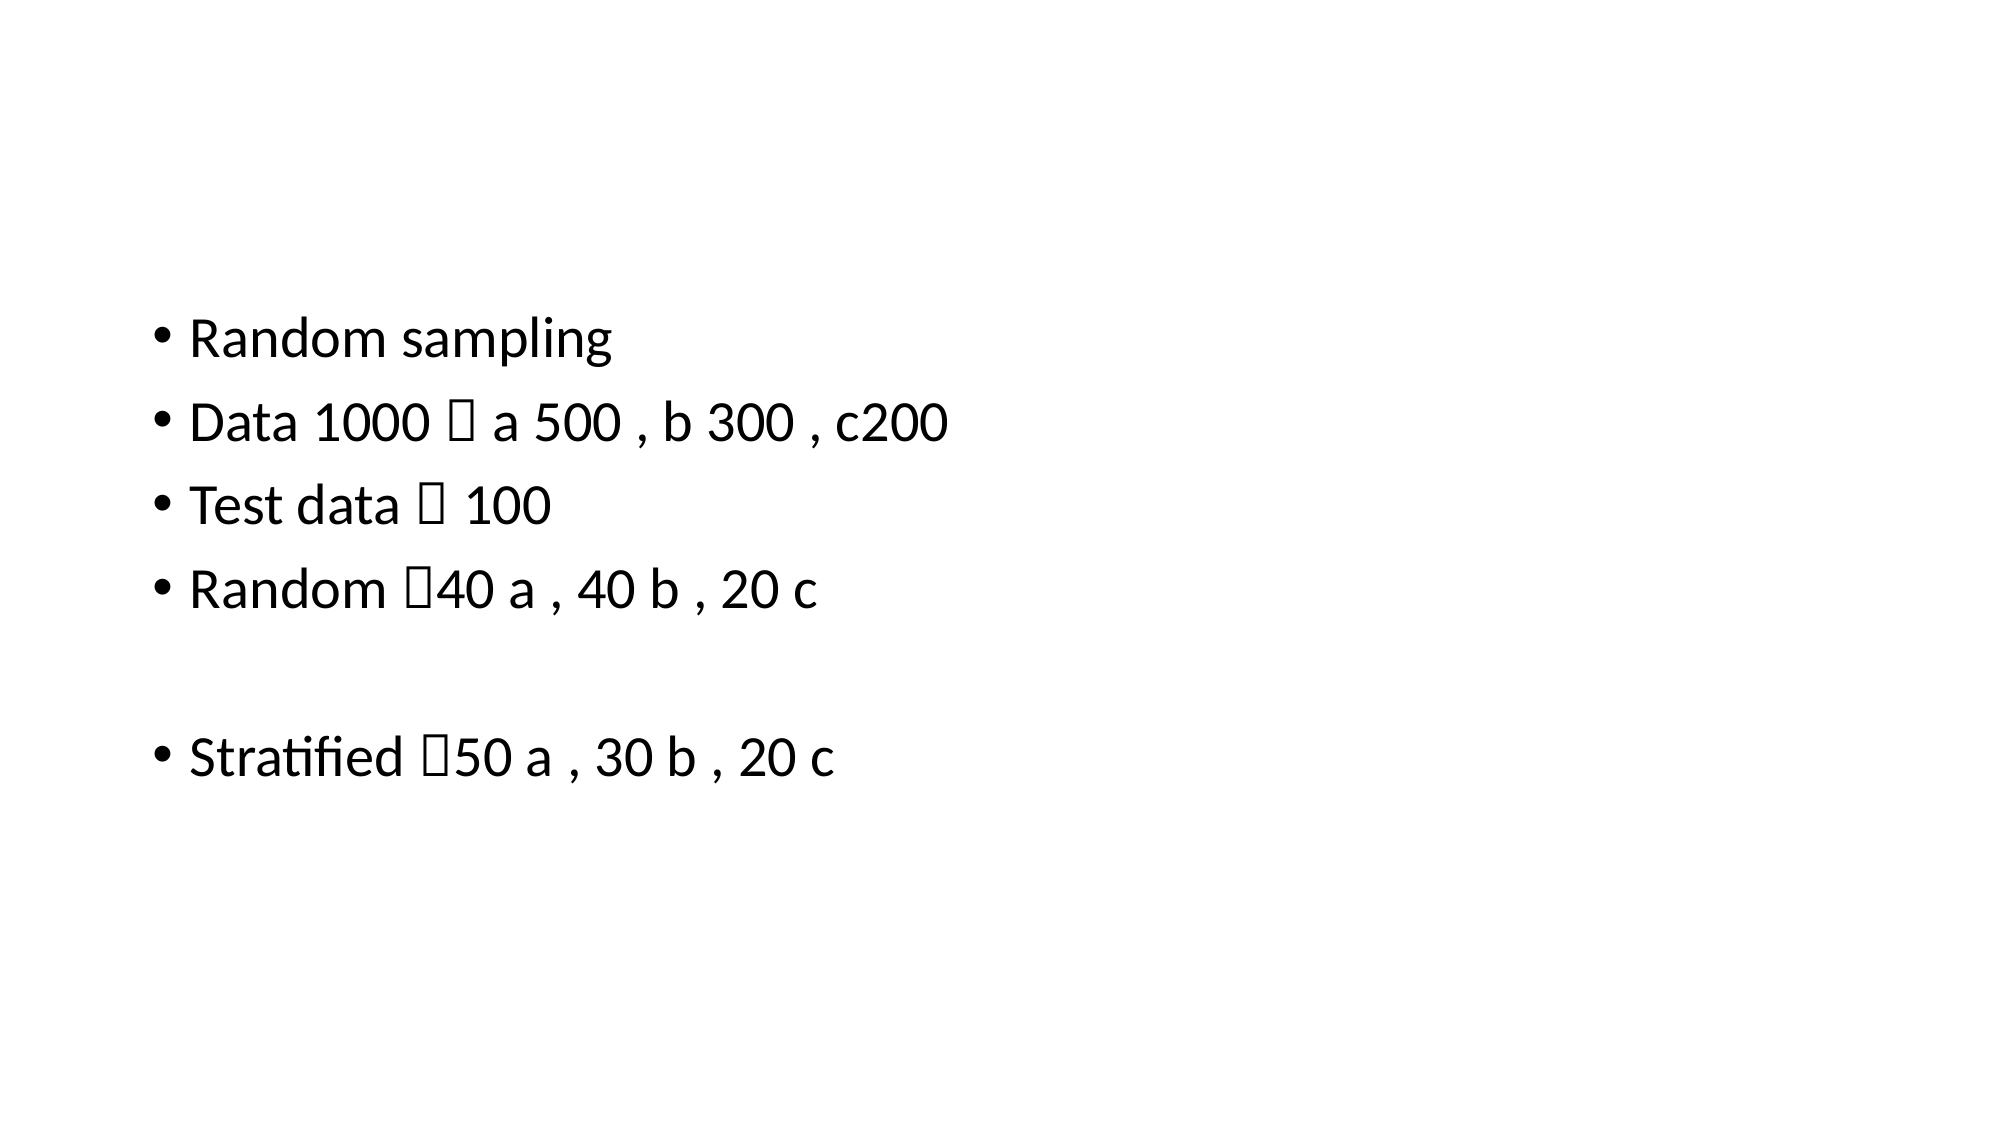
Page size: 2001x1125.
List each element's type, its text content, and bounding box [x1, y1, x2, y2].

list Random sampling Data 1000  a 500 , b 300 , c200 Test data  100 Random 40 a , 40 b , 20 c Stratified 50 a , 30 b , 20 c [137, 299, 1863, 1014]
